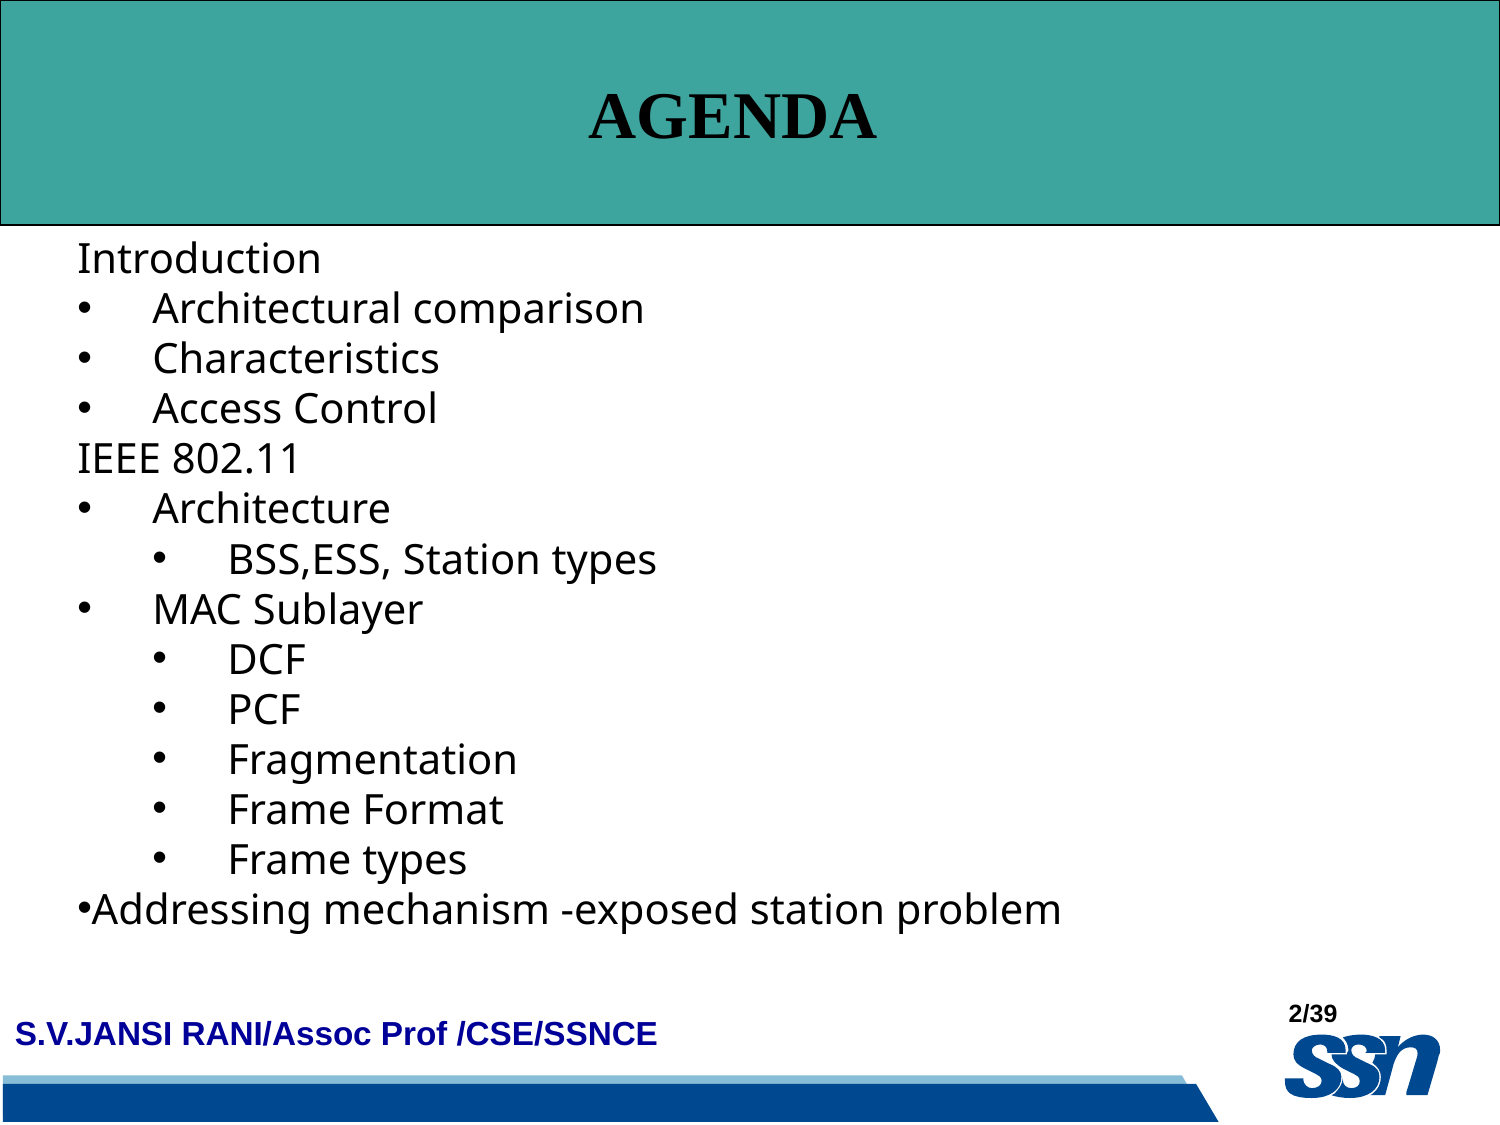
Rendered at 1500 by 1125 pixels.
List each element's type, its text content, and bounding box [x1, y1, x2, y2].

text_box [0, 0, 1500, 225]
text_box Introduction Architectural comparison Characteristics Access Control IEEE 802.11 Architecture BSS,ESS, Station types MAC Sublayer DCF PCF Fragmentation Frame Format Frame types Addressing mechanism -exposed station problem [62, 224, 1388, 1030]
text_box [1349, 1050, 1381, 1111]
text_box AGENDA [557, 64, 893, 160]
